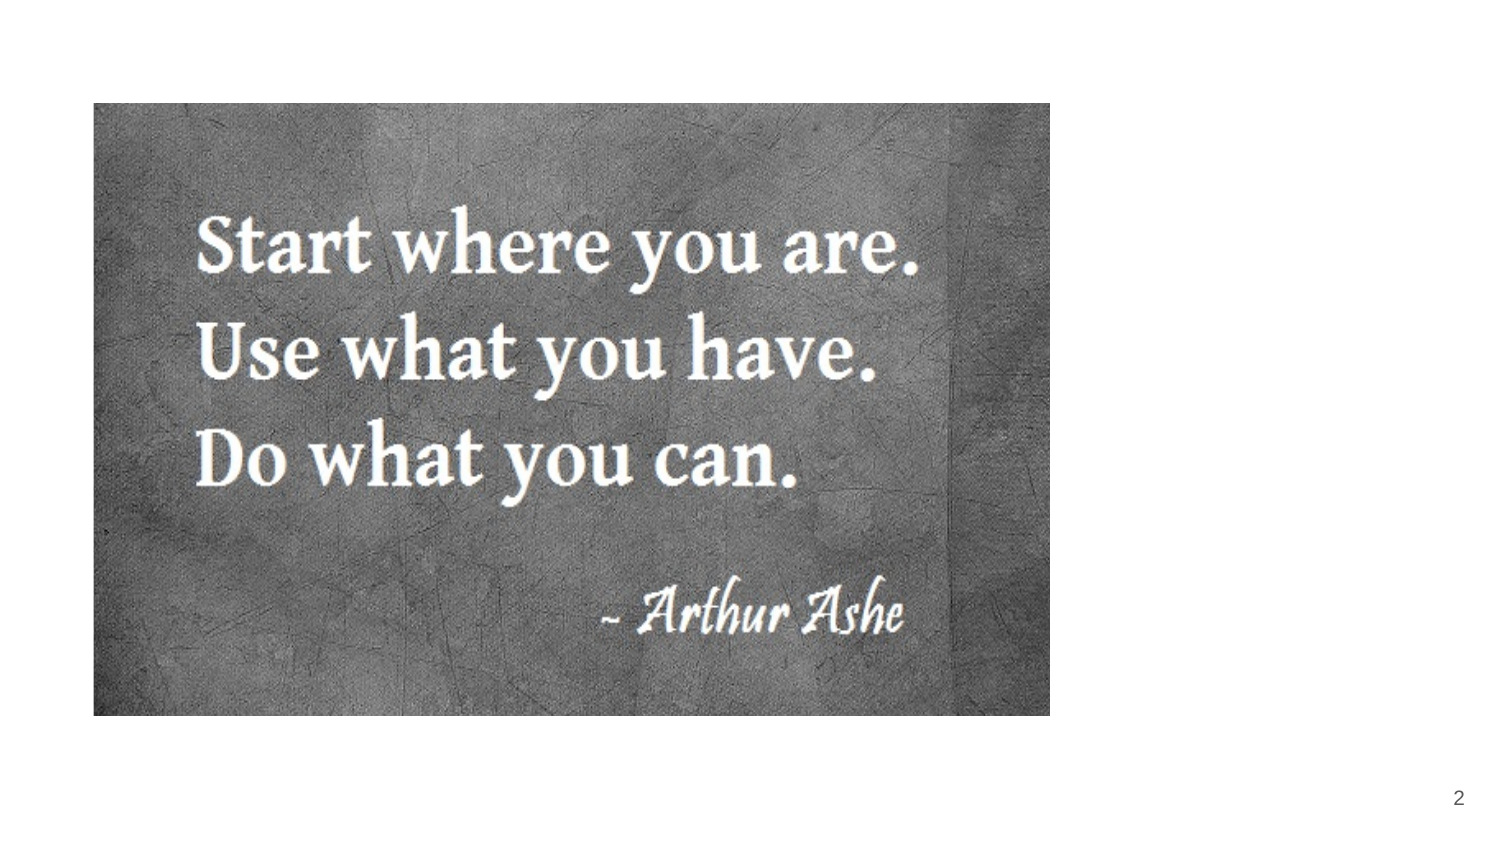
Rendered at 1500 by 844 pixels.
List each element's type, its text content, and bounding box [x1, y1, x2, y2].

picture [93, 102, 1051, 716]
slide_number 2 [1389, 764, 1480, 830]
